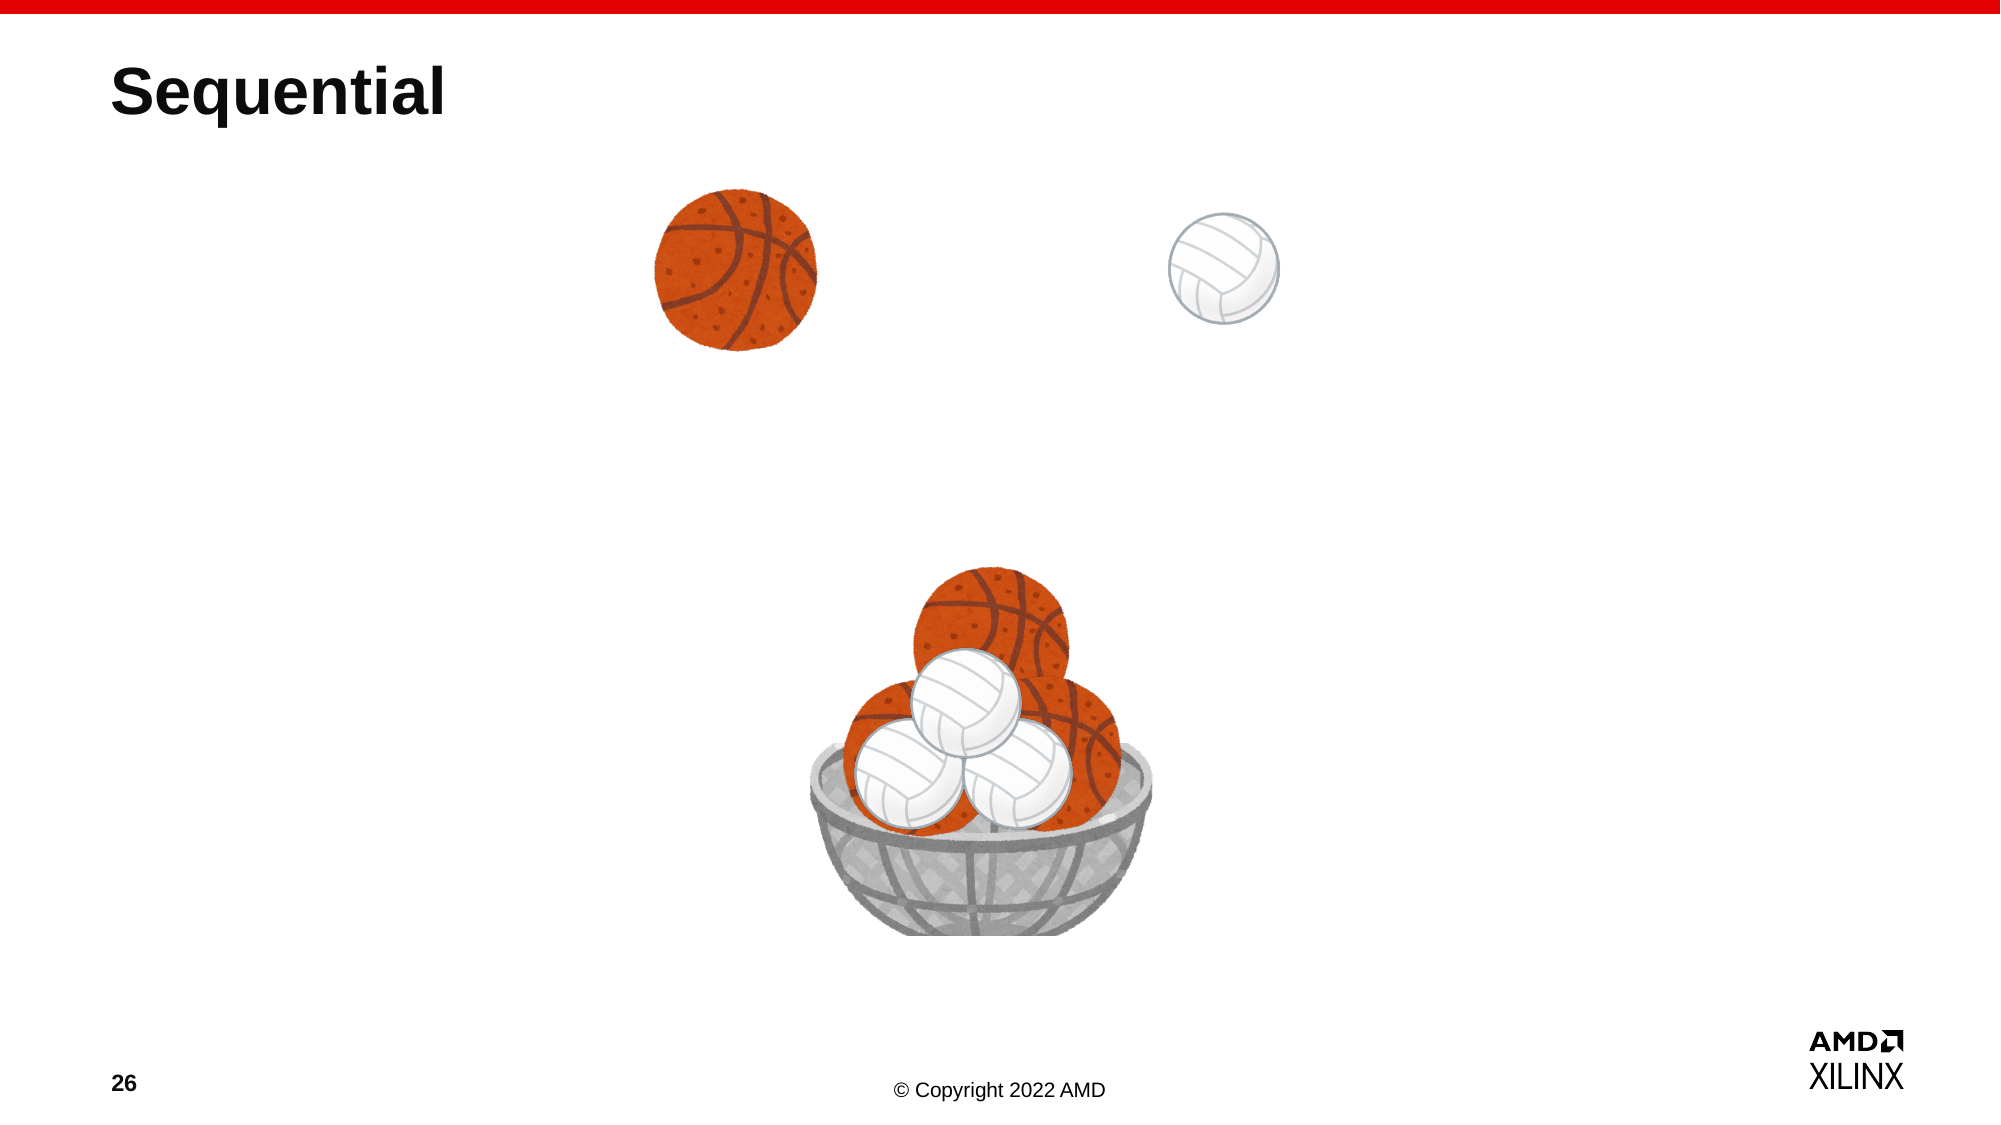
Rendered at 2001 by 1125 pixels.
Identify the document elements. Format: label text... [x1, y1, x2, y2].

slide_number 26 [96, 1043, 257, 1104]
picture [1163, 208, 1285, 330]
picture [1809, 1030, 1904, 1089]
picture [646, 184, 824, 355]
picture [797, 562, 1164, 936]
title Sequential [95, 50, 1905, 147]
